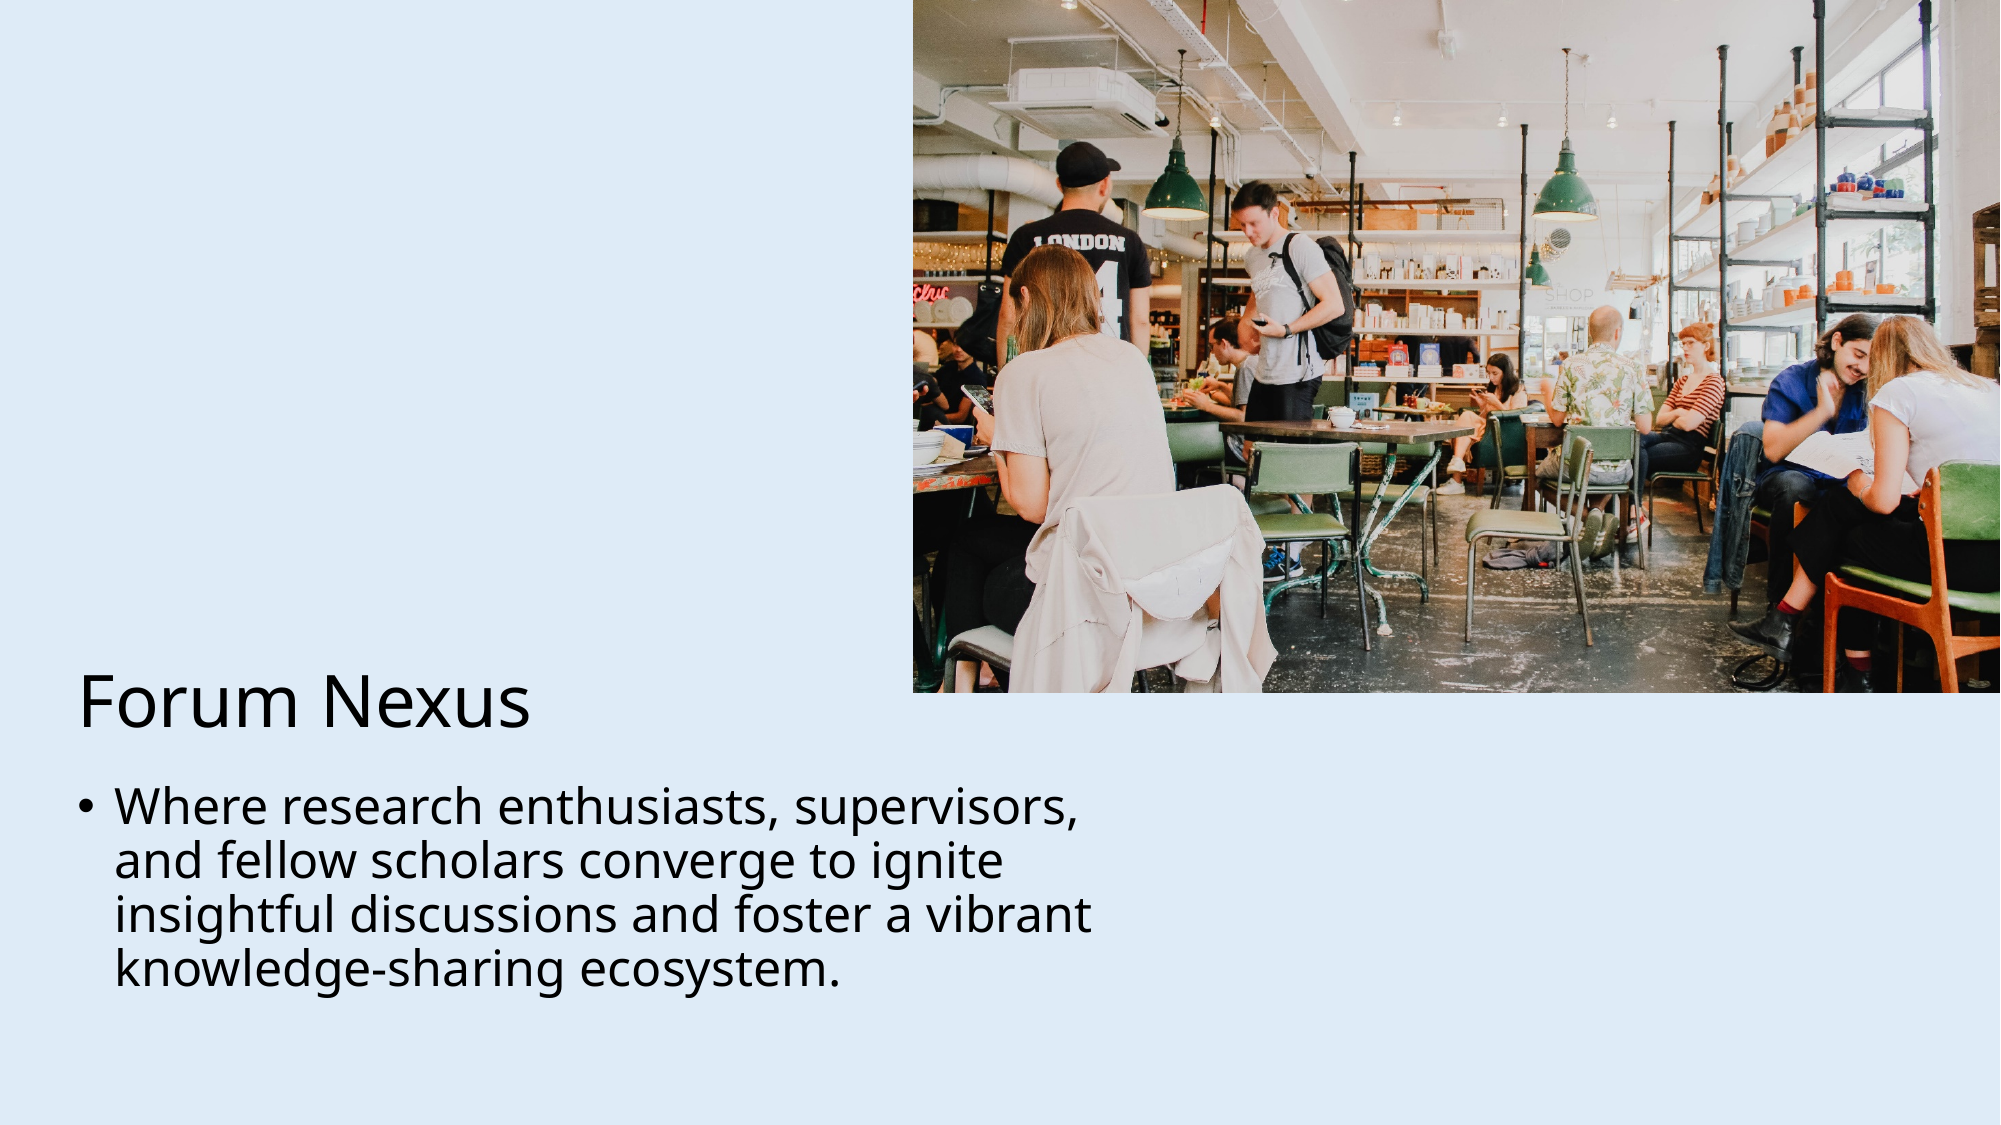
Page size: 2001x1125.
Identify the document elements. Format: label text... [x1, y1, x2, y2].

picture [913, 0, 2000, 693]
title Forum Nexus [62, 657, 632, 752]
list Where research enthusiasts, supervisors, and fellow scholars converge to ignite insightful discussions and foster a vibrant knowledge-sharing ecosystem. [62, 774, 1124, 1085]
